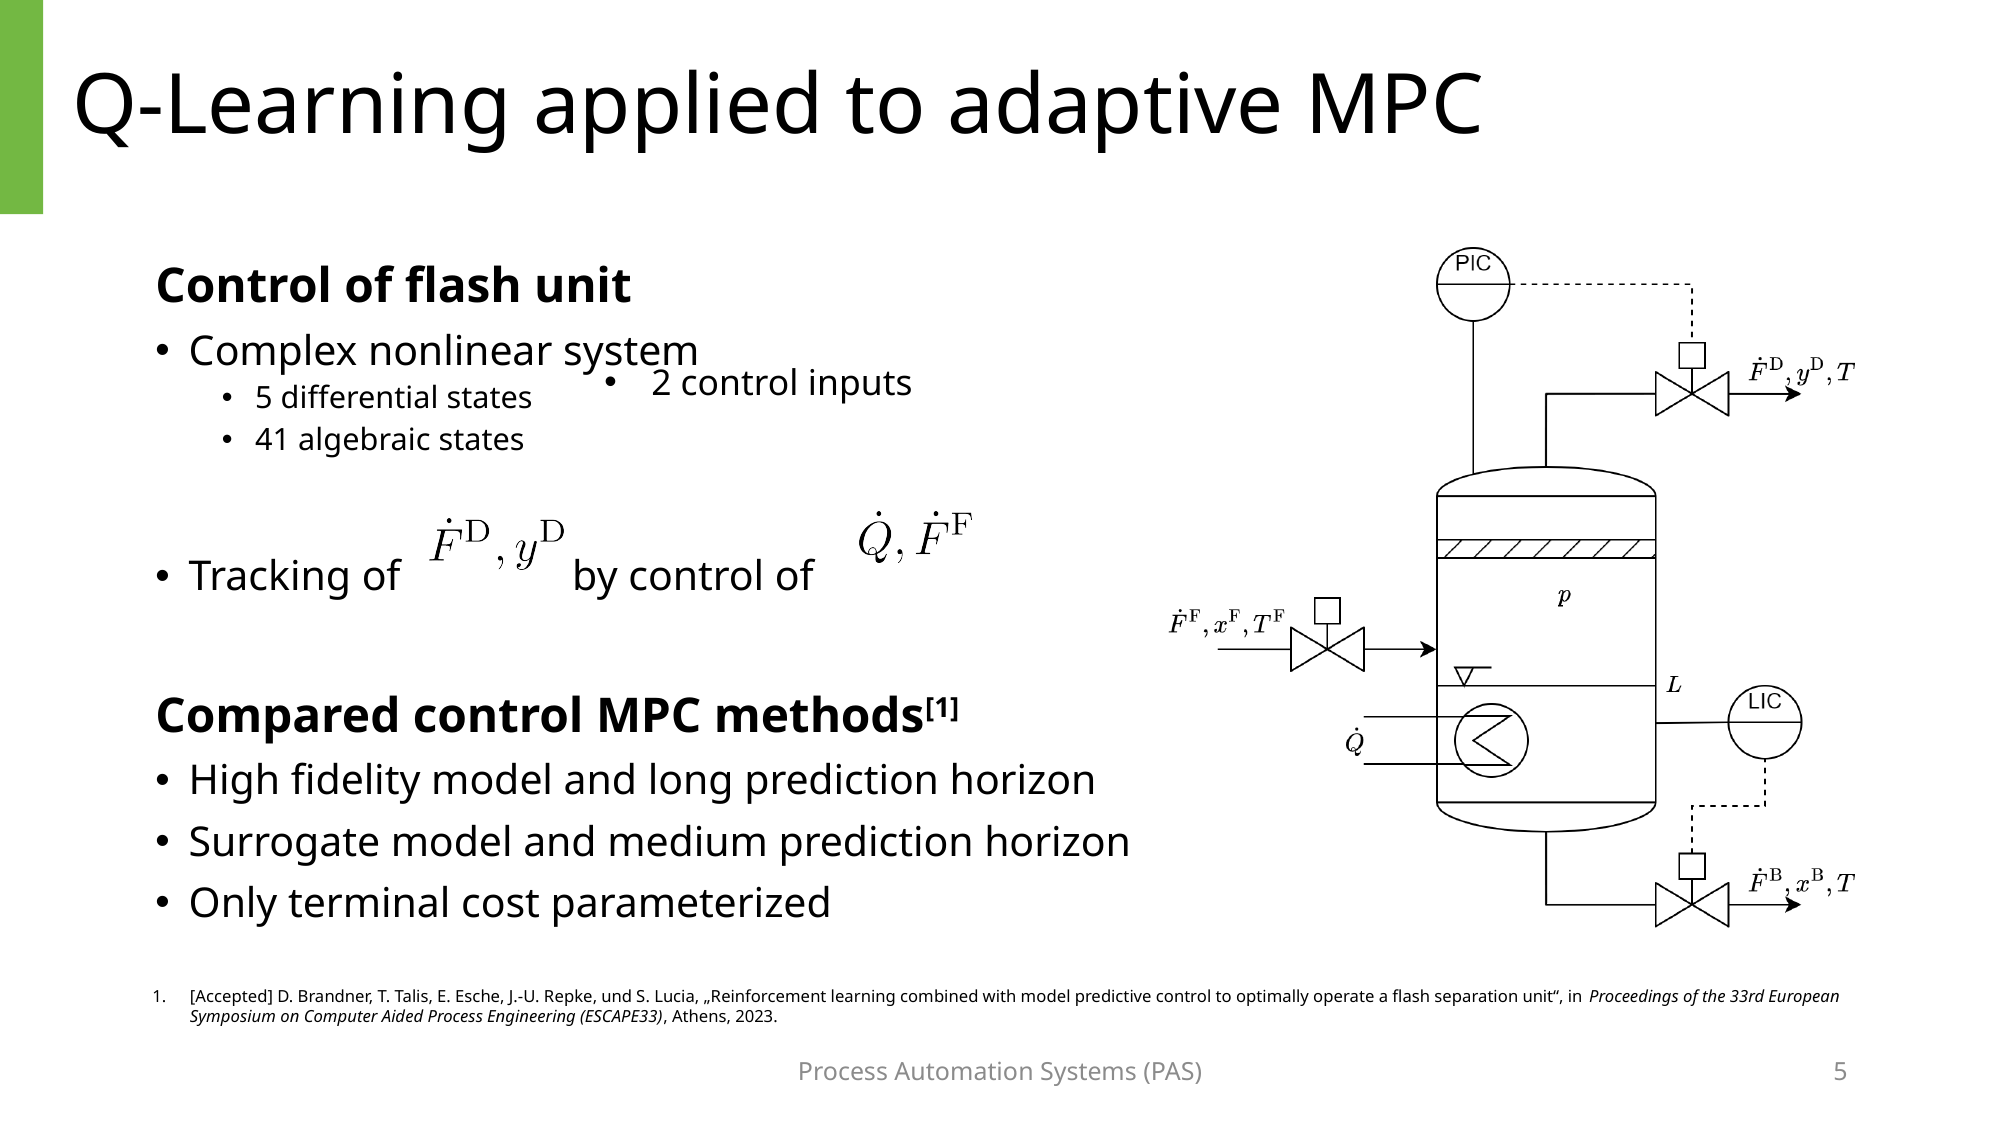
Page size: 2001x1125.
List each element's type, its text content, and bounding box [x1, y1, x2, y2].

slide_number 5 [1584, 1042, 1863, 1103]
list [Accepted] D. Brandner, T. Talis, E. Esche, J.-U. Repke, und S. Lucia, „Reinforcement learning combined with model predictive control to optimally operate a flash separation unit“, in Proceedings of the 33rd European Symposium on Computer Aided Process Engineering (ESCAPE33), Athens, 2023. [137, 947, 1863, 1034]
text_box 2 control inputs [589, 352, 971, 410]
footer Process Automation Systems (PAS) [541, 1042, 1460, 1103]
picture [859, 511, 972, 563]
title Q-Learning applied to adaptive MPC [43, 0, 1863, 215]
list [1158, 243, 1863, 930]
list Control of flash unit Complex nonlinear system 5 differential states 41 algebraic states Tracking of by control of Compared control MPC methods[1] High fidelity model and long prediction horizon Surrogate model and medium prediction horizon Only terminal cost parameterized [137, 243, 1159, 947]
picture [429, 518, 564, 570]
